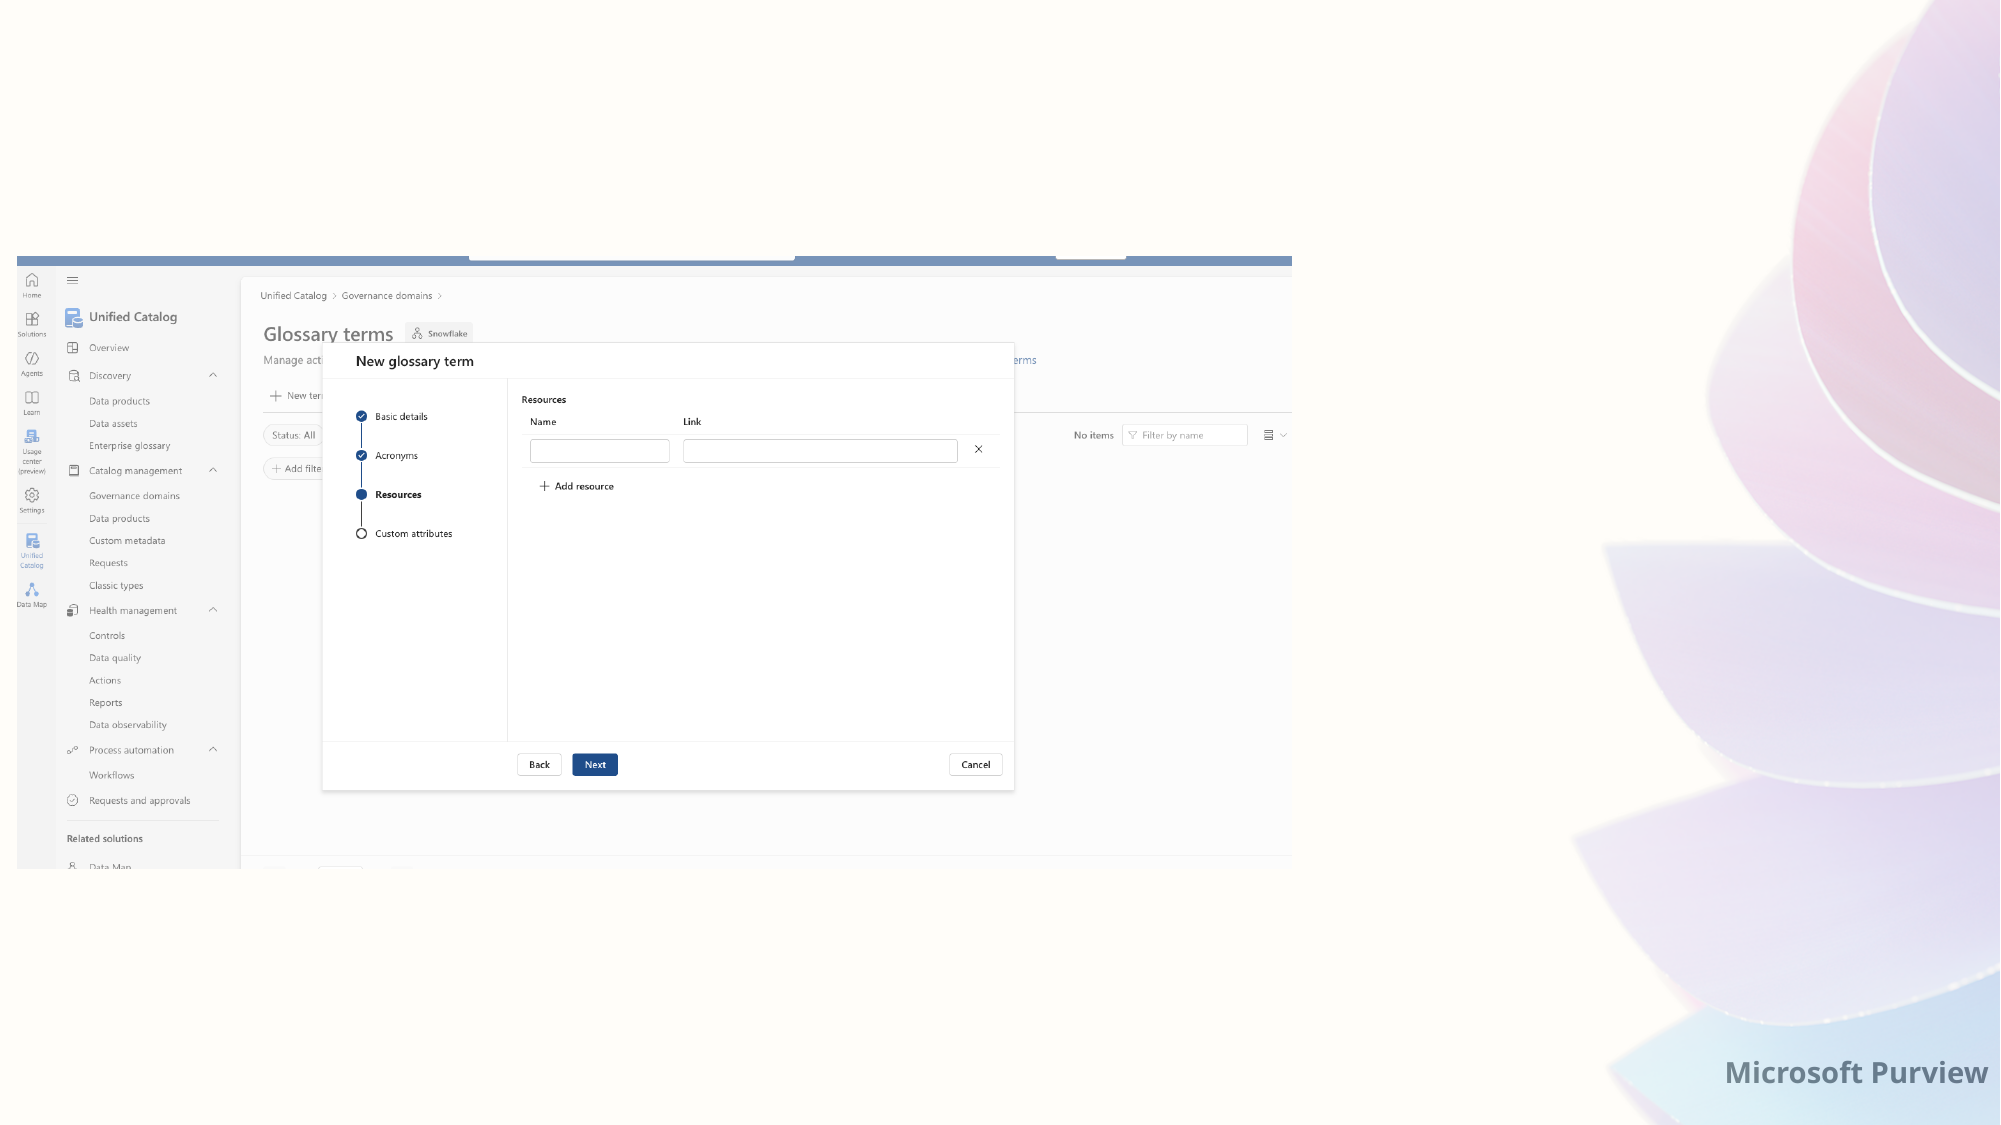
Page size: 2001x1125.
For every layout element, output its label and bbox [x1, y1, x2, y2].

picture [16, 256, 1292, 869]
